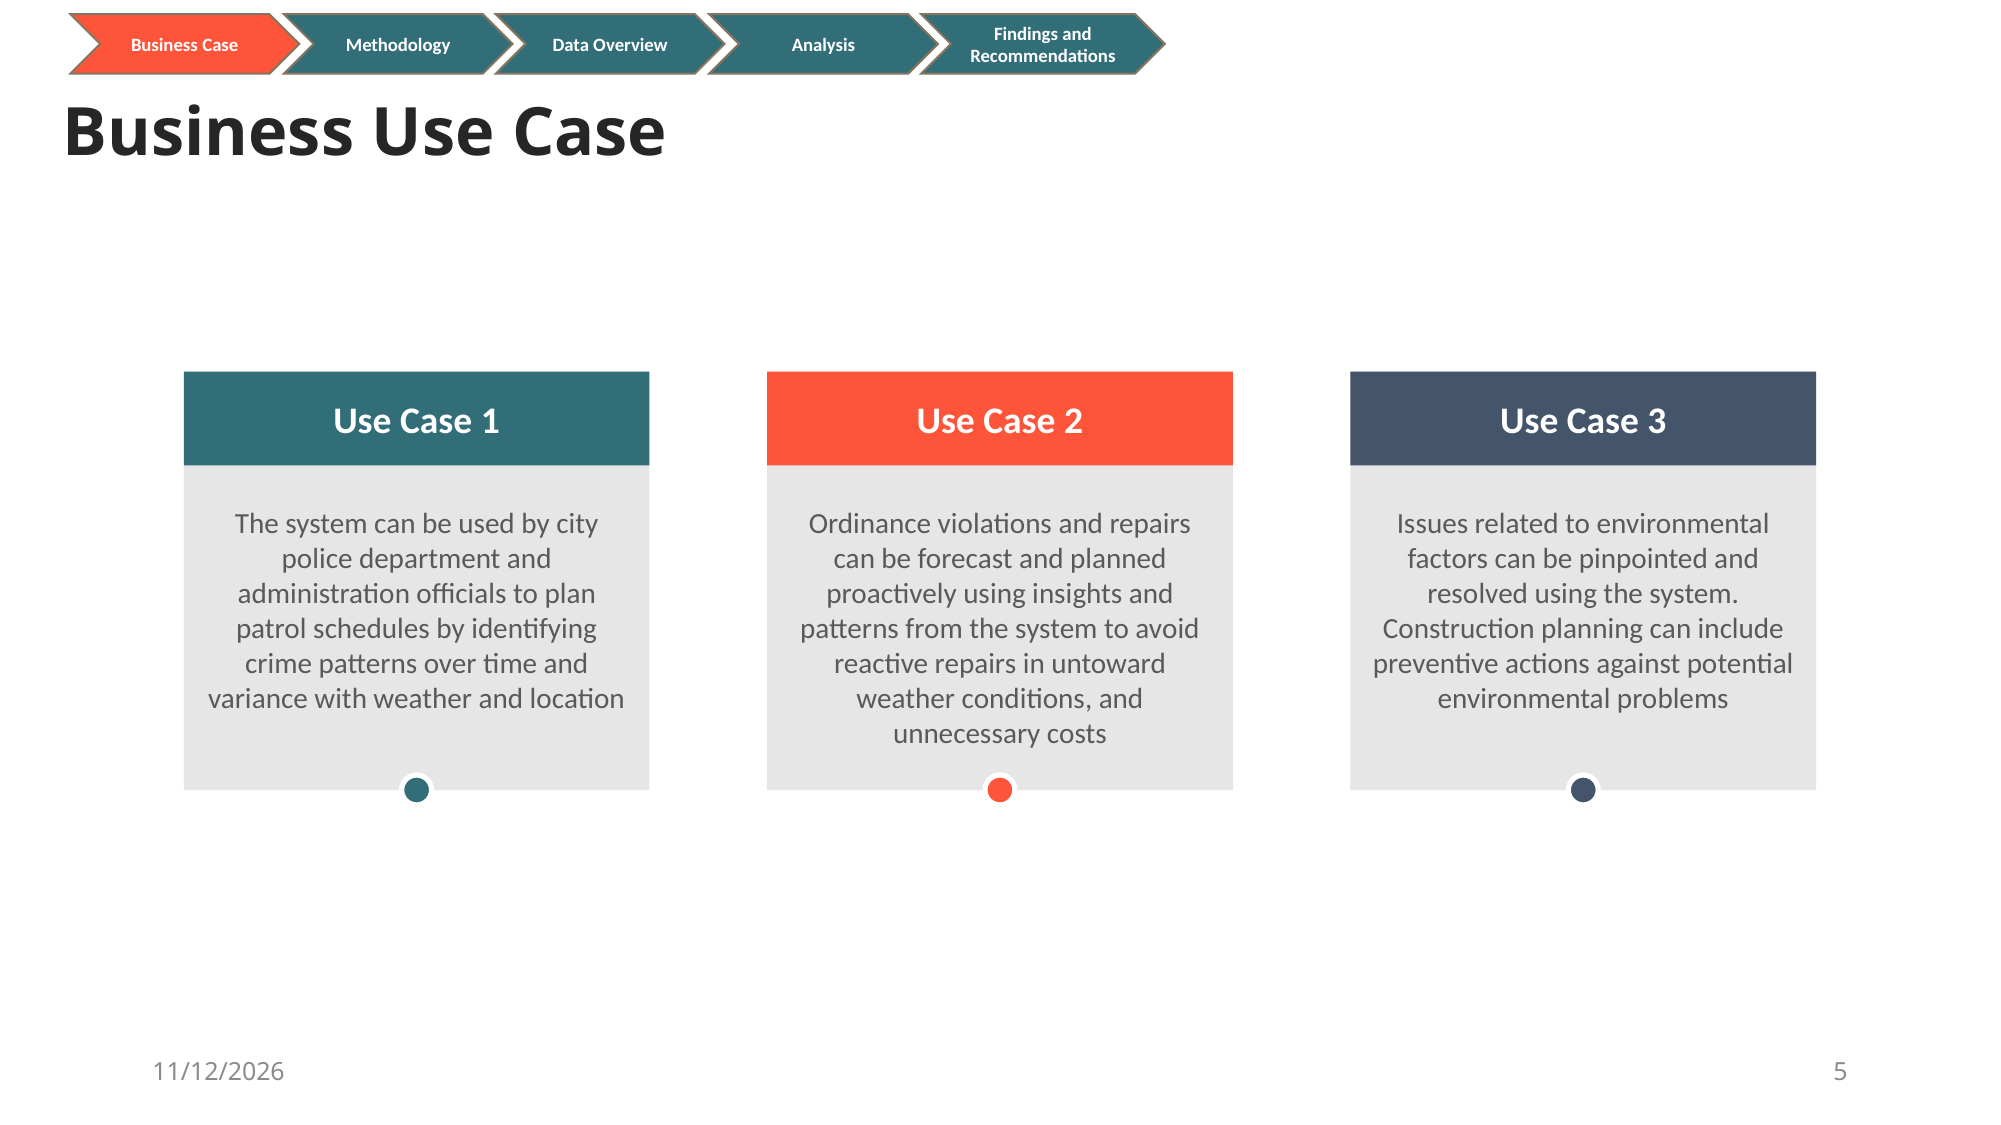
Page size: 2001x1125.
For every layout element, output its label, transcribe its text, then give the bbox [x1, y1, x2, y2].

text_box The system can be used by city police department and administration officials to plan patrol schedules by identifying crime patterns over time and variance with weather and location [203, 504, 631, 714]
text_box Use Case 2 [766, 371, 1234, 466]
text_box Use Case 1 [183, 371, 651, 466]
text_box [70, 14, 1165, 74]
text_box [400, 773, 433, 807]
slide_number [137, 1042, 588, 1103]
slide_number 5 [1412, 1042, 1863, 1103]
text_box Ordinance violations and repairs can be forecast and planned proactively using insights and patterns from the system to avoid reactive repairs in untoward weather conditions, and unnecessary costs [786, 504, 1214, 749]
text_box [1349, 466, 1817, 791]
text_box [983, 773, 1016, 807]
text_box [766, 466, 1234, 791]
text_box Use Case 3 [1349, 371, 1817, 466]
text_box Issues related to environmental factors can be pinpointed and resolved using the system. Construction planning can include preventive actions against potential environmental problems [1369, 504, 1797, 714]
text_box [1567, 773, 1600, 807]
text_box Business Use Case [62, 88, 1938, 169]
text_box [183, 466, 651, 791]
